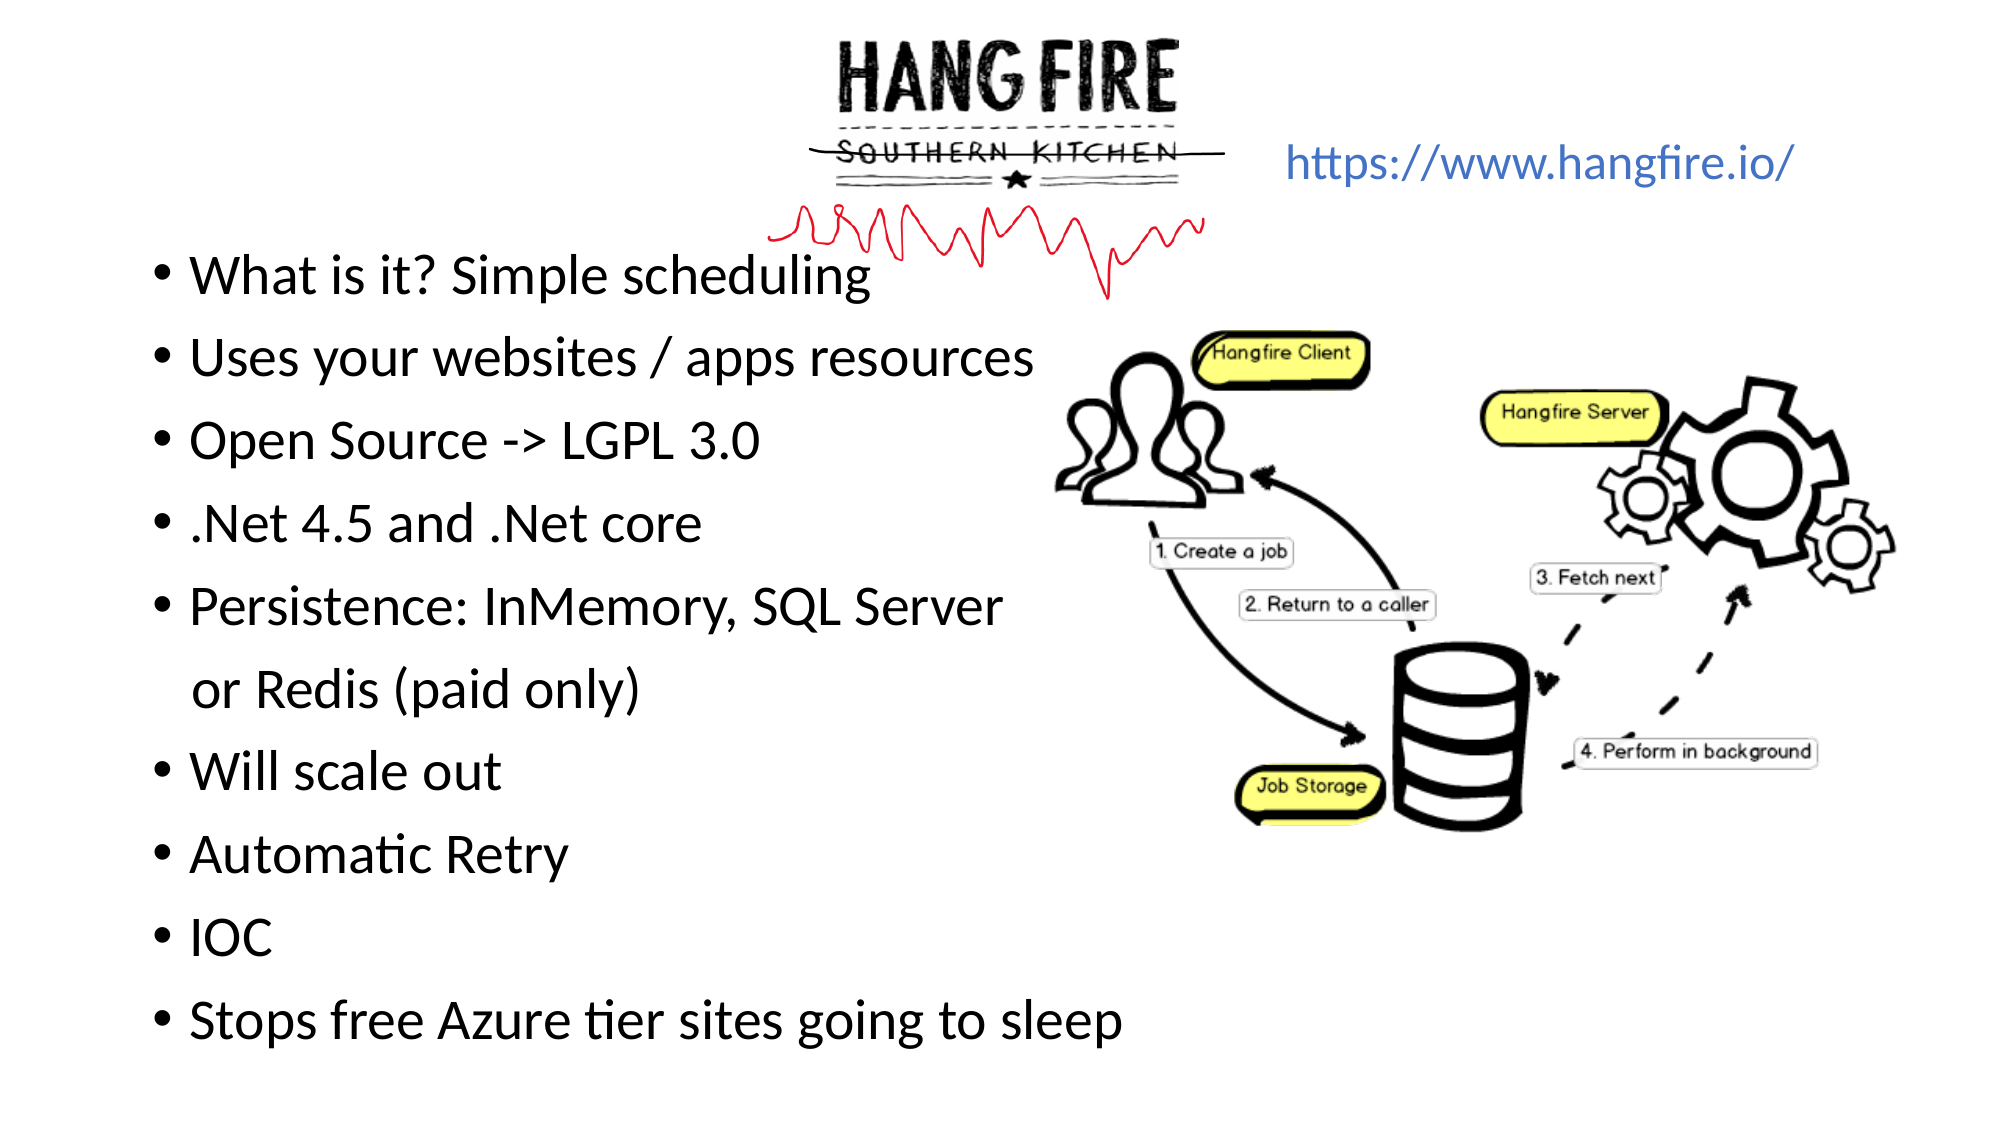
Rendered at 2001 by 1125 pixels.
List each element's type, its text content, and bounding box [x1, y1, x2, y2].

picture [1050, 330, 1898, 837]
text_box https://www.hangfire.io/ [1270, 121, 1851, 197]
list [749, 0, 1251, 312]
text_box What is it? Simple scheduling Uses your websites / apps resources Open Source -> LGPL 3.0 .Net 4.5 and .Net core Persistence: InMemory, SQL Server or Redis (paid only) Will scale out Automatic Retry IOC Stops free Azure tier sites going to sleep [137, 236, 1830, 1060]
